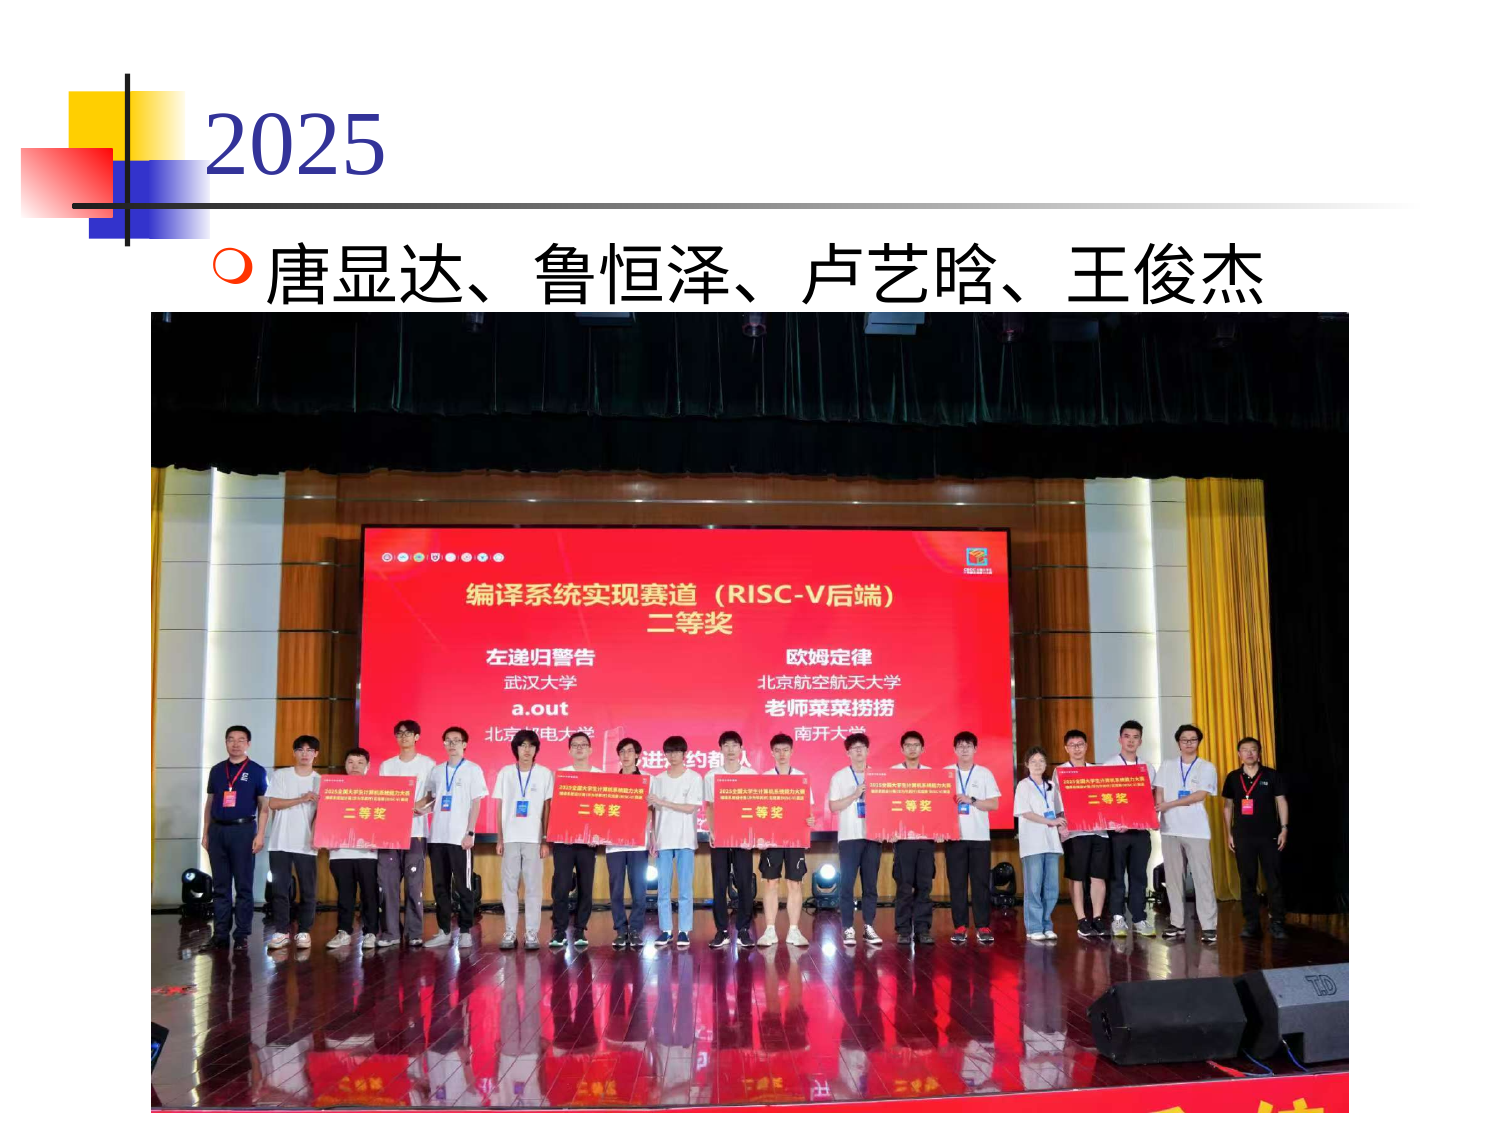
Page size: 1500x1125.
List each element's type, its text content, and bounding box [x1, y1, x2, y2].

title 2025 [188, 12, 1468, 200]
picture [151, 312, 1349, 1113]
list 唐显达、鲁恒泽、卢艺晗、王俊杰 [193, 224, 1469, 1000]
